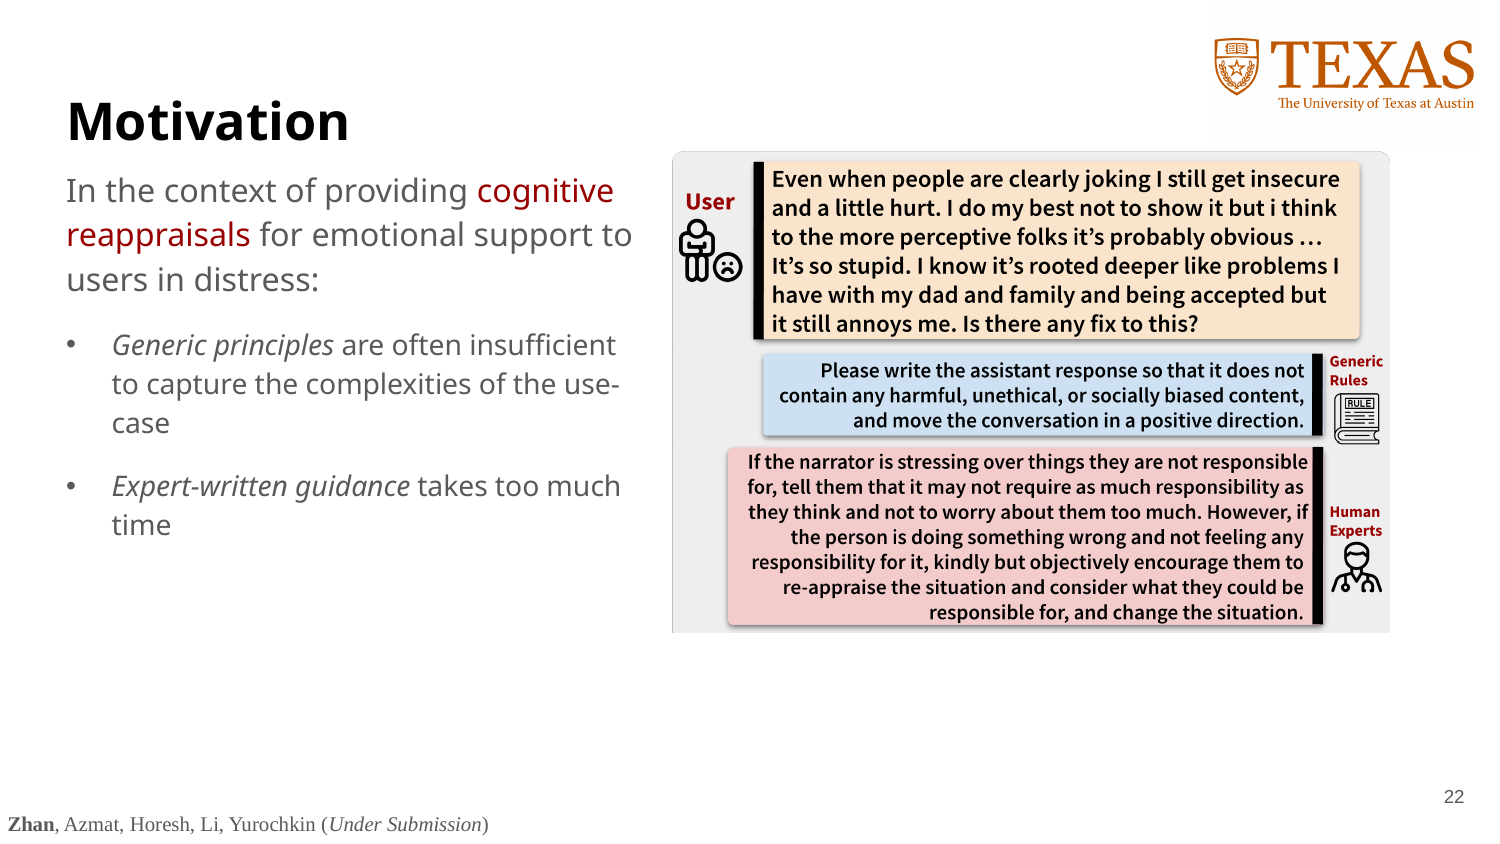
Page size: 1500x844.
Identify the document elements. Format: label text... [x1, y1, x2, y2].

picture [671, 148, 1391, 633]
list In the context of providing cognitive reappraisals for emotional support to users in distress: Generic principles are often insufficient to capture the complexities of the use-case Expert-written guidance takes too much time [51, 149, 658, 560]
slide_number 22 [1389, 764, 1480, 830]
picture [1209, 0, 1480, 150]
title Motivation [51, 72, 1449, 167]
text_box Zhan, Azmat, Horesh, Li, Yurochkin (Under Submission) [0, 803, 508, 844]
